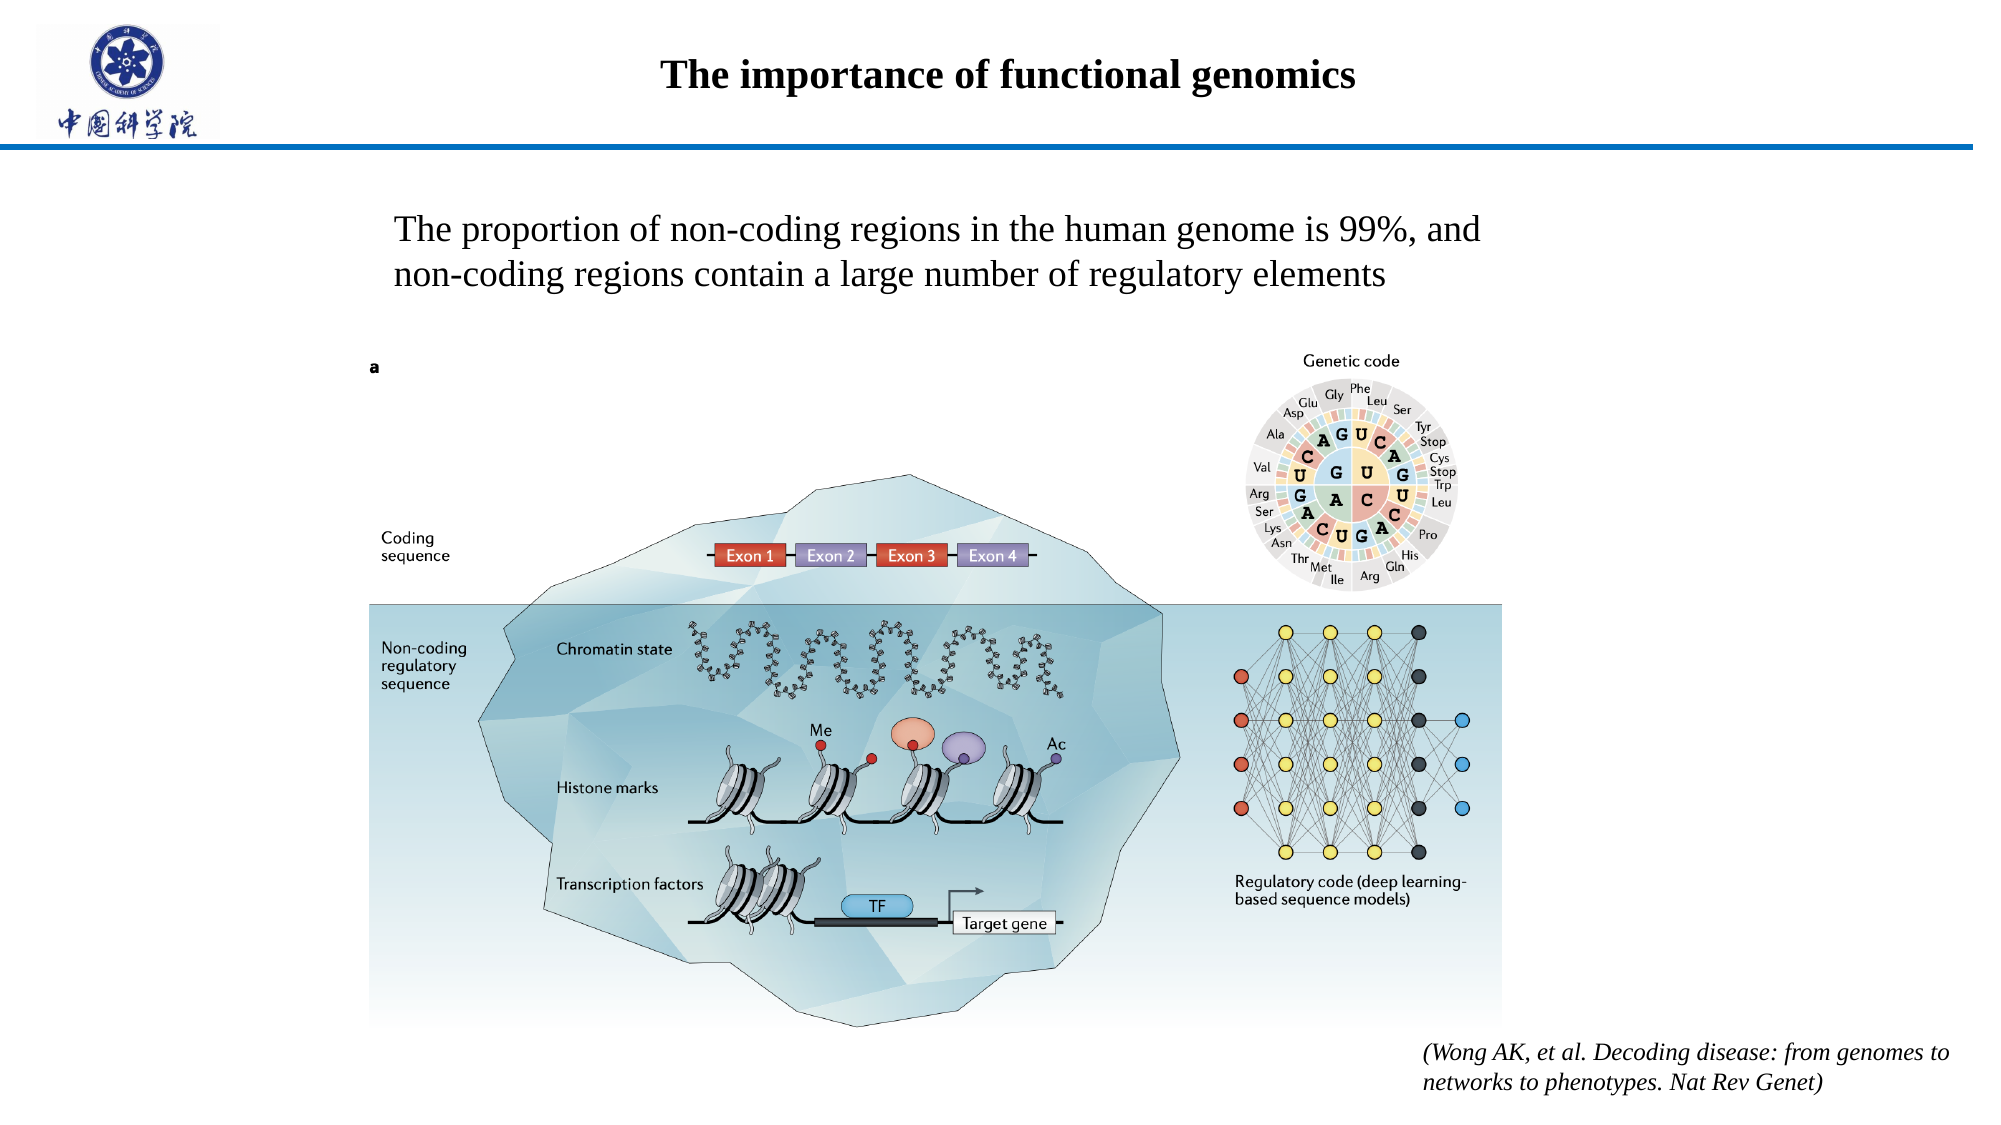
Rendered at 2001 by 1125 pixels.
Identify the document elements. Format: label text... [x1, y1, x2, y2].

picture [346, 335, 1530, 1051]
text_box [0, 24, 1974, 147]
text_box The proportion of non-coding regions in the human genome is 99%, and non-coding regions contain a large number of regulatory elements [378, 196, 1498, 302]
text_box (Wong AK, et al. Decoding disease: from genomes to networks to phenotypes. Nat Rev Genet) [1408, 1028, 2000, 1103]
